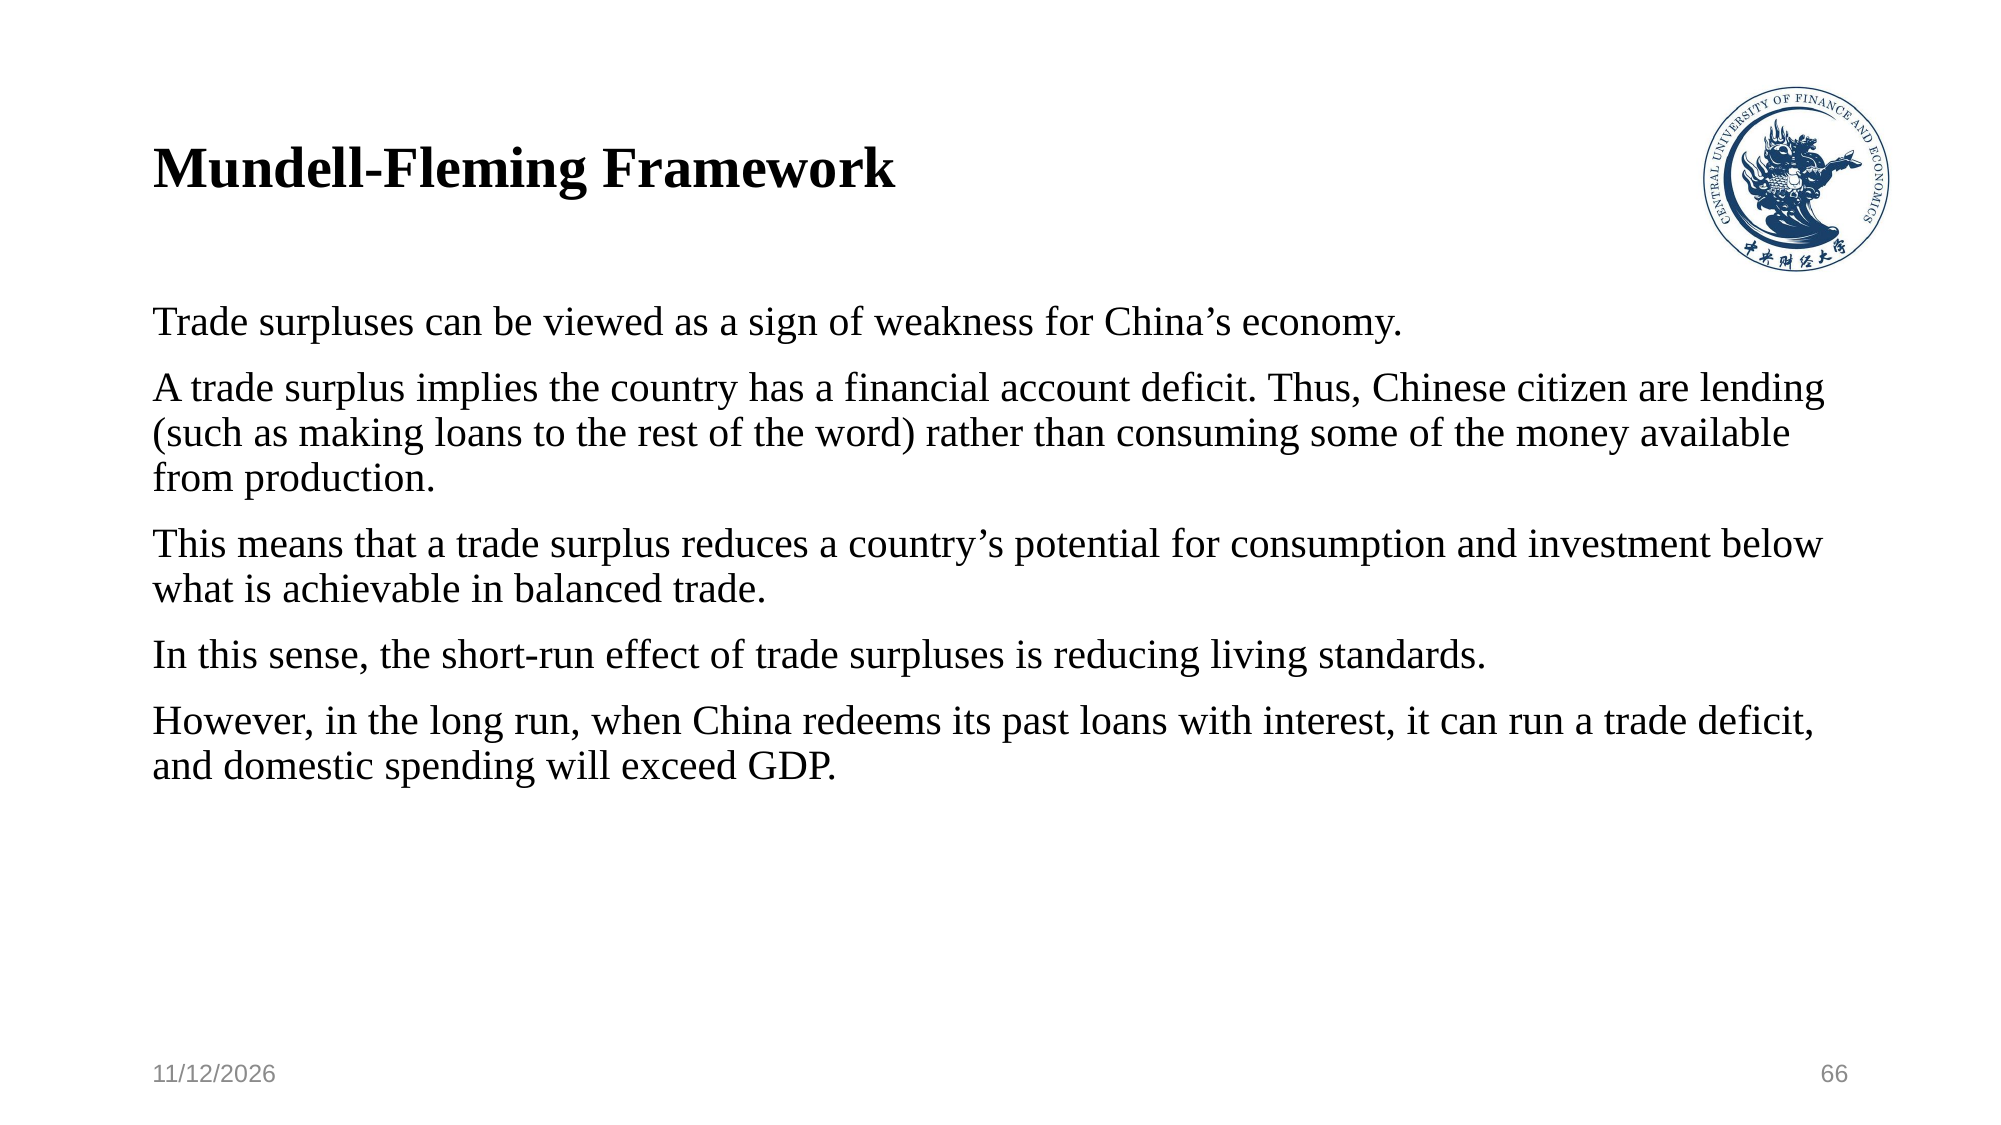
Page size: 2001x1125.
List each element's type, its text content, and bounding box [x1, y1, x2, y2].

picture [1615, 52, 1980, 307]
slide_number 66 [1413, 1042, 1864, 1103]
list Trade surpluses can be viewed as a sign of weakness for China’s economy. A trade surplus implies the country has a financial account deficit. Thus, Chinese citizen are lending (such as making loans to the rest of the word) rather than consuming some of the money available from production. This means that a trade surplus reduces a country’s potential for consumption and investment below what is achievable in balanced trade. In this sense, the short-run effect of trade surpluses is reducing living standards. However, in the long run, when China redeems its past loans with interest, it can run a trade deficit, and domestic spending will exceed GDP. [137, 292, 1863, 1006]
title Mundell-Fleming Framework [138, 60, 1864, 278]
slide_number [137, 1042, 588, 1103]
